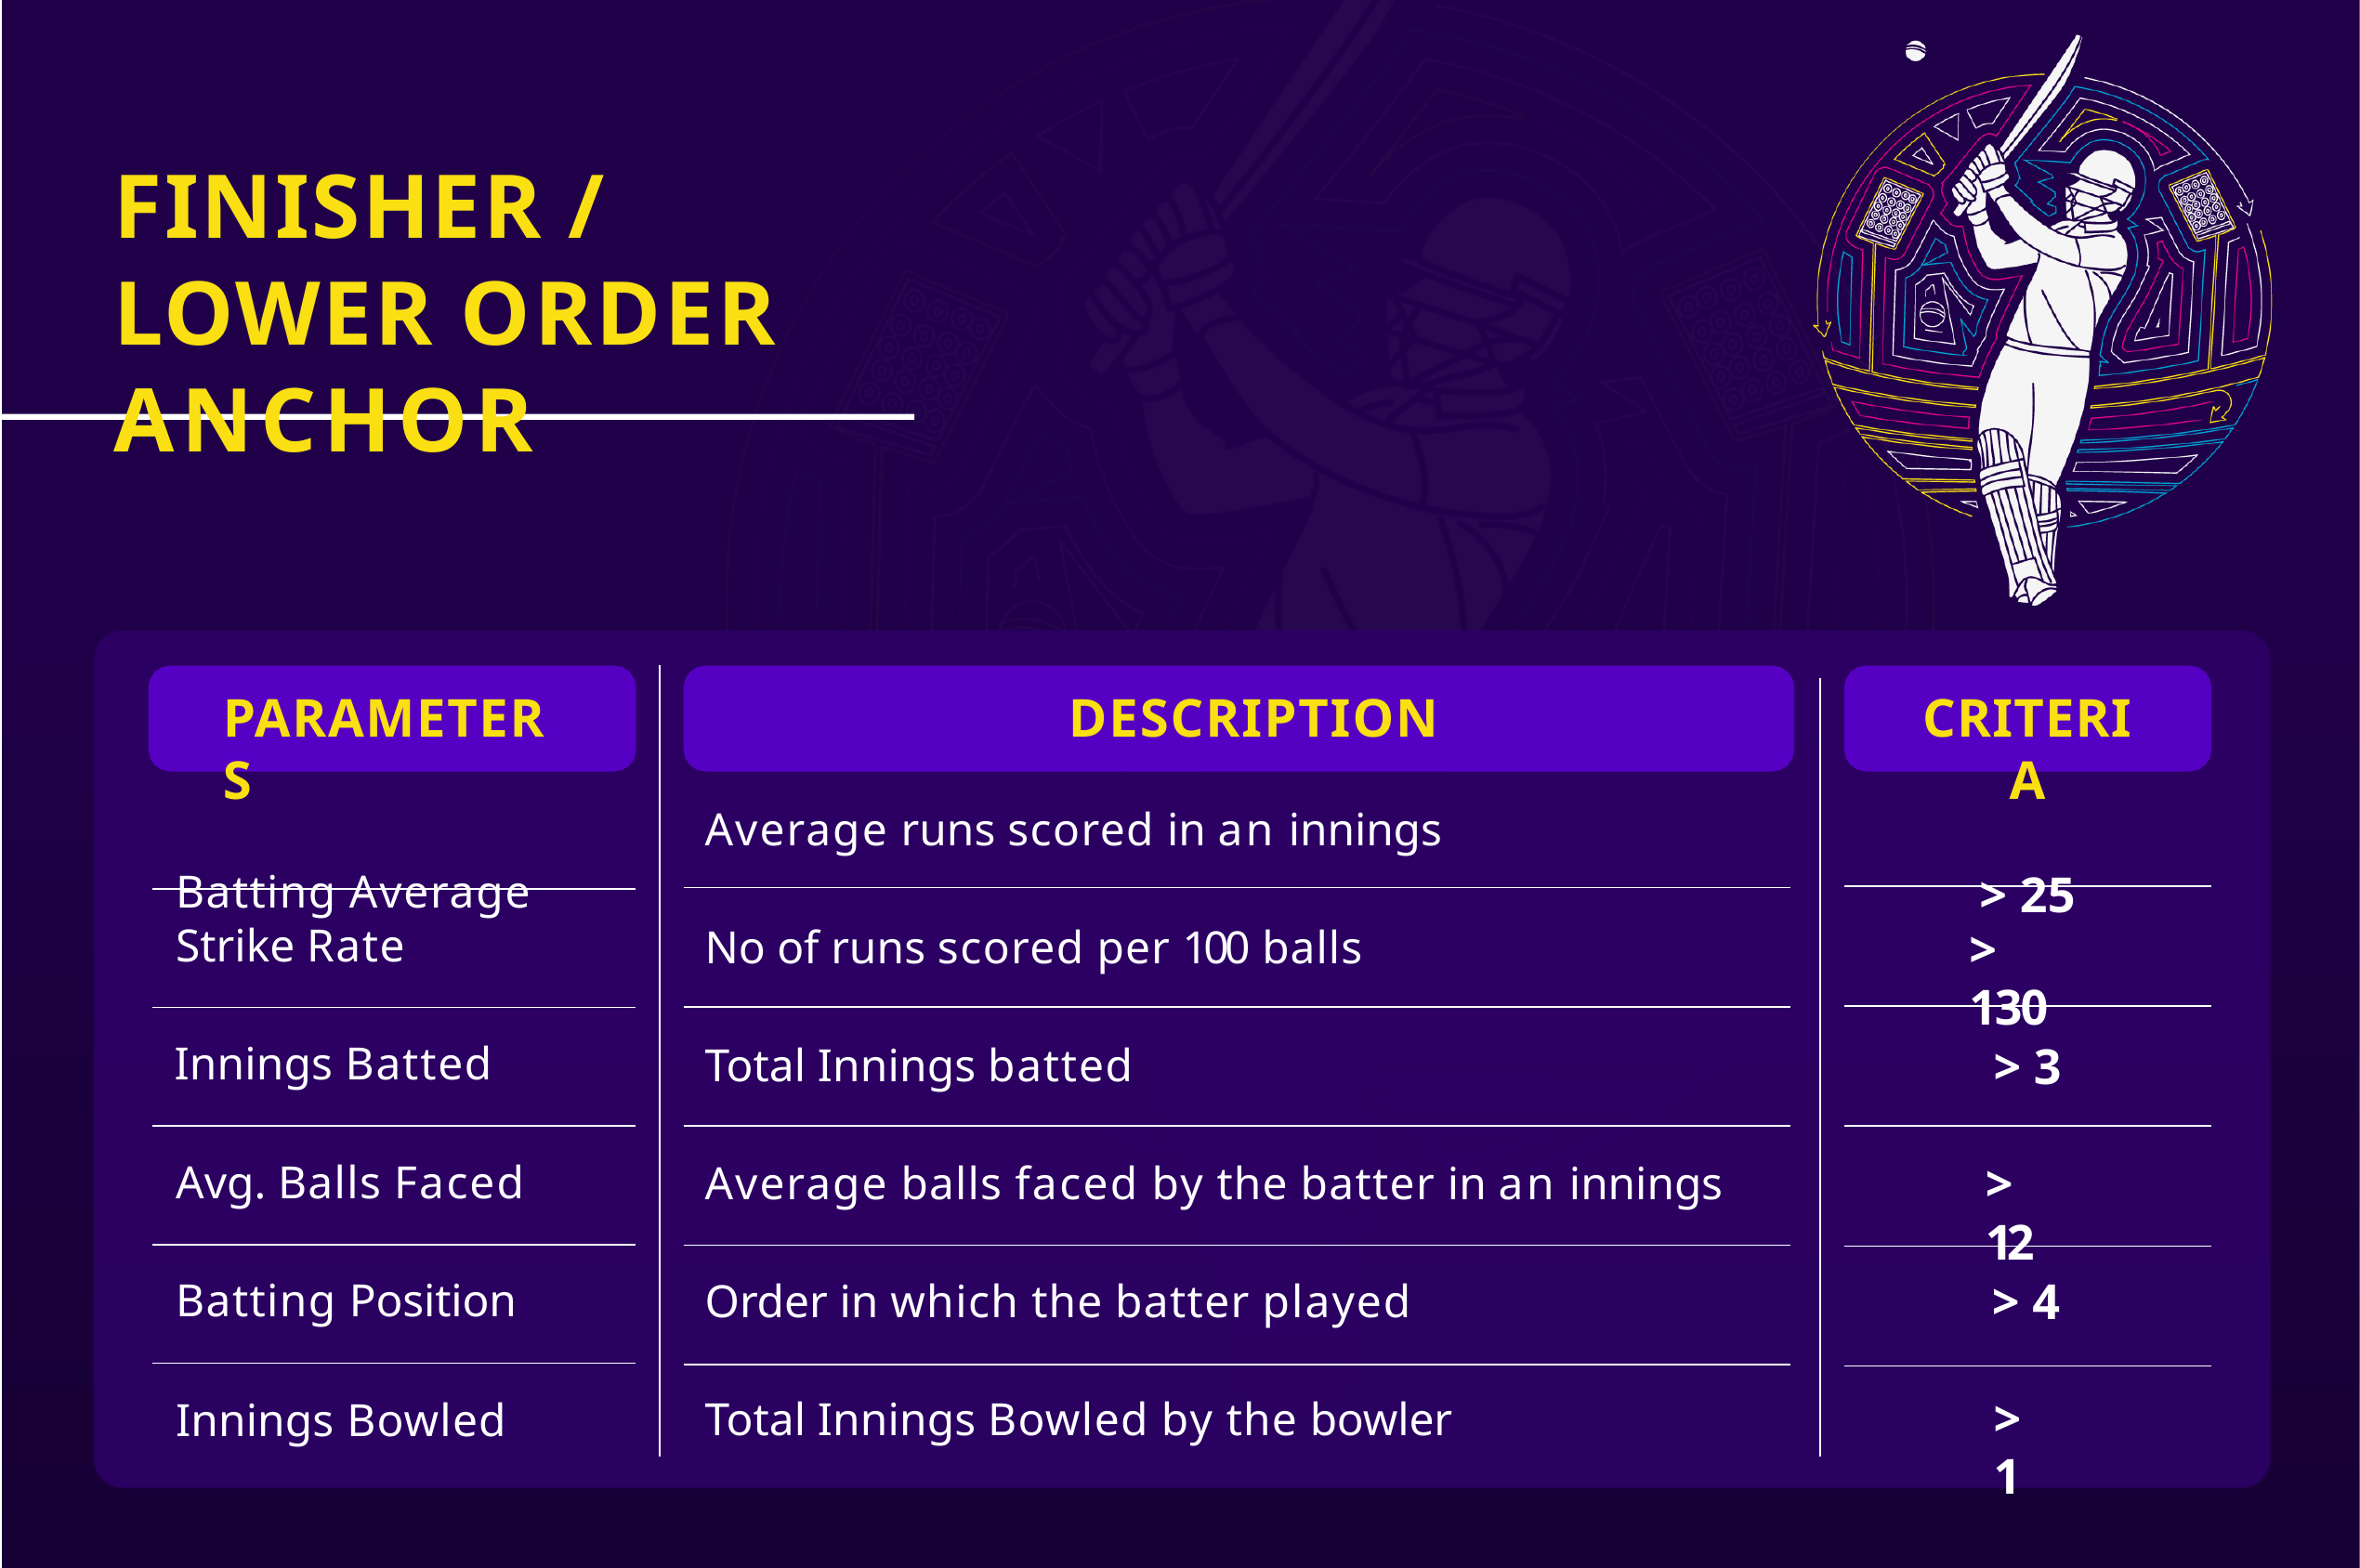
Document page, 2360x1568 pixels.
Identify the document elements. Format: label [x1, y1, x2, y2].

text_box [0, 0, 2360, 1567]
